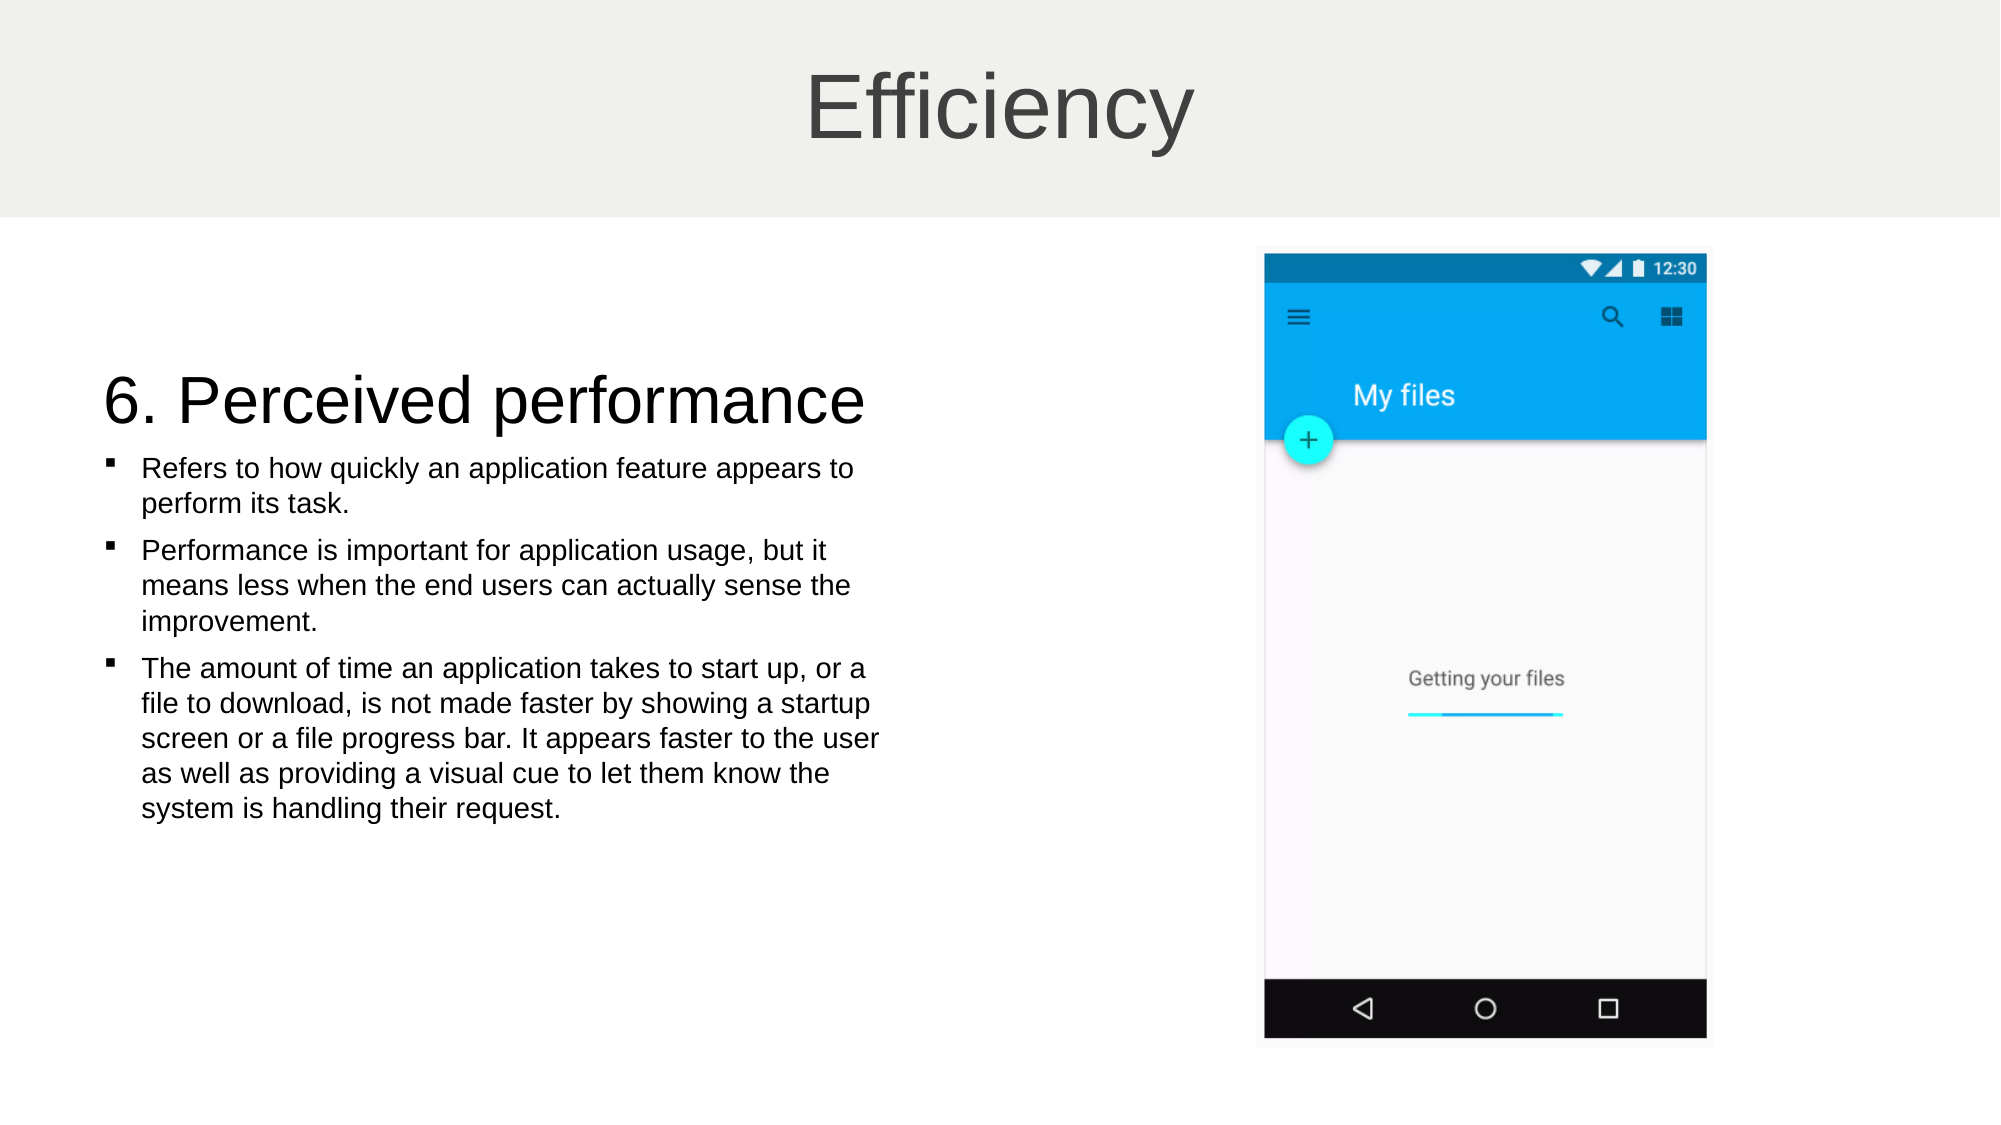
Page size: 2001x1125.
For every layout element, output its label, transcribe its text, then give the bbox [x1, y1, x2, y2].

title Efficiency [0, 0, 2000, 218]
picture [1256, 245, 1713, 1048]
list 6. Perceived performance Refers to how quickly an application feature appears to perform its task. Performance is important for application usage, but it means less when the end users can actually sense the improvement. The amount of time an application takes to start up, or a file to download, is not made faster by showing a startup screen or a file progress bar. It appears faster to the user as well as providing a visual cue to let them know the system is handling their request. [89, 332, 927, 994]
